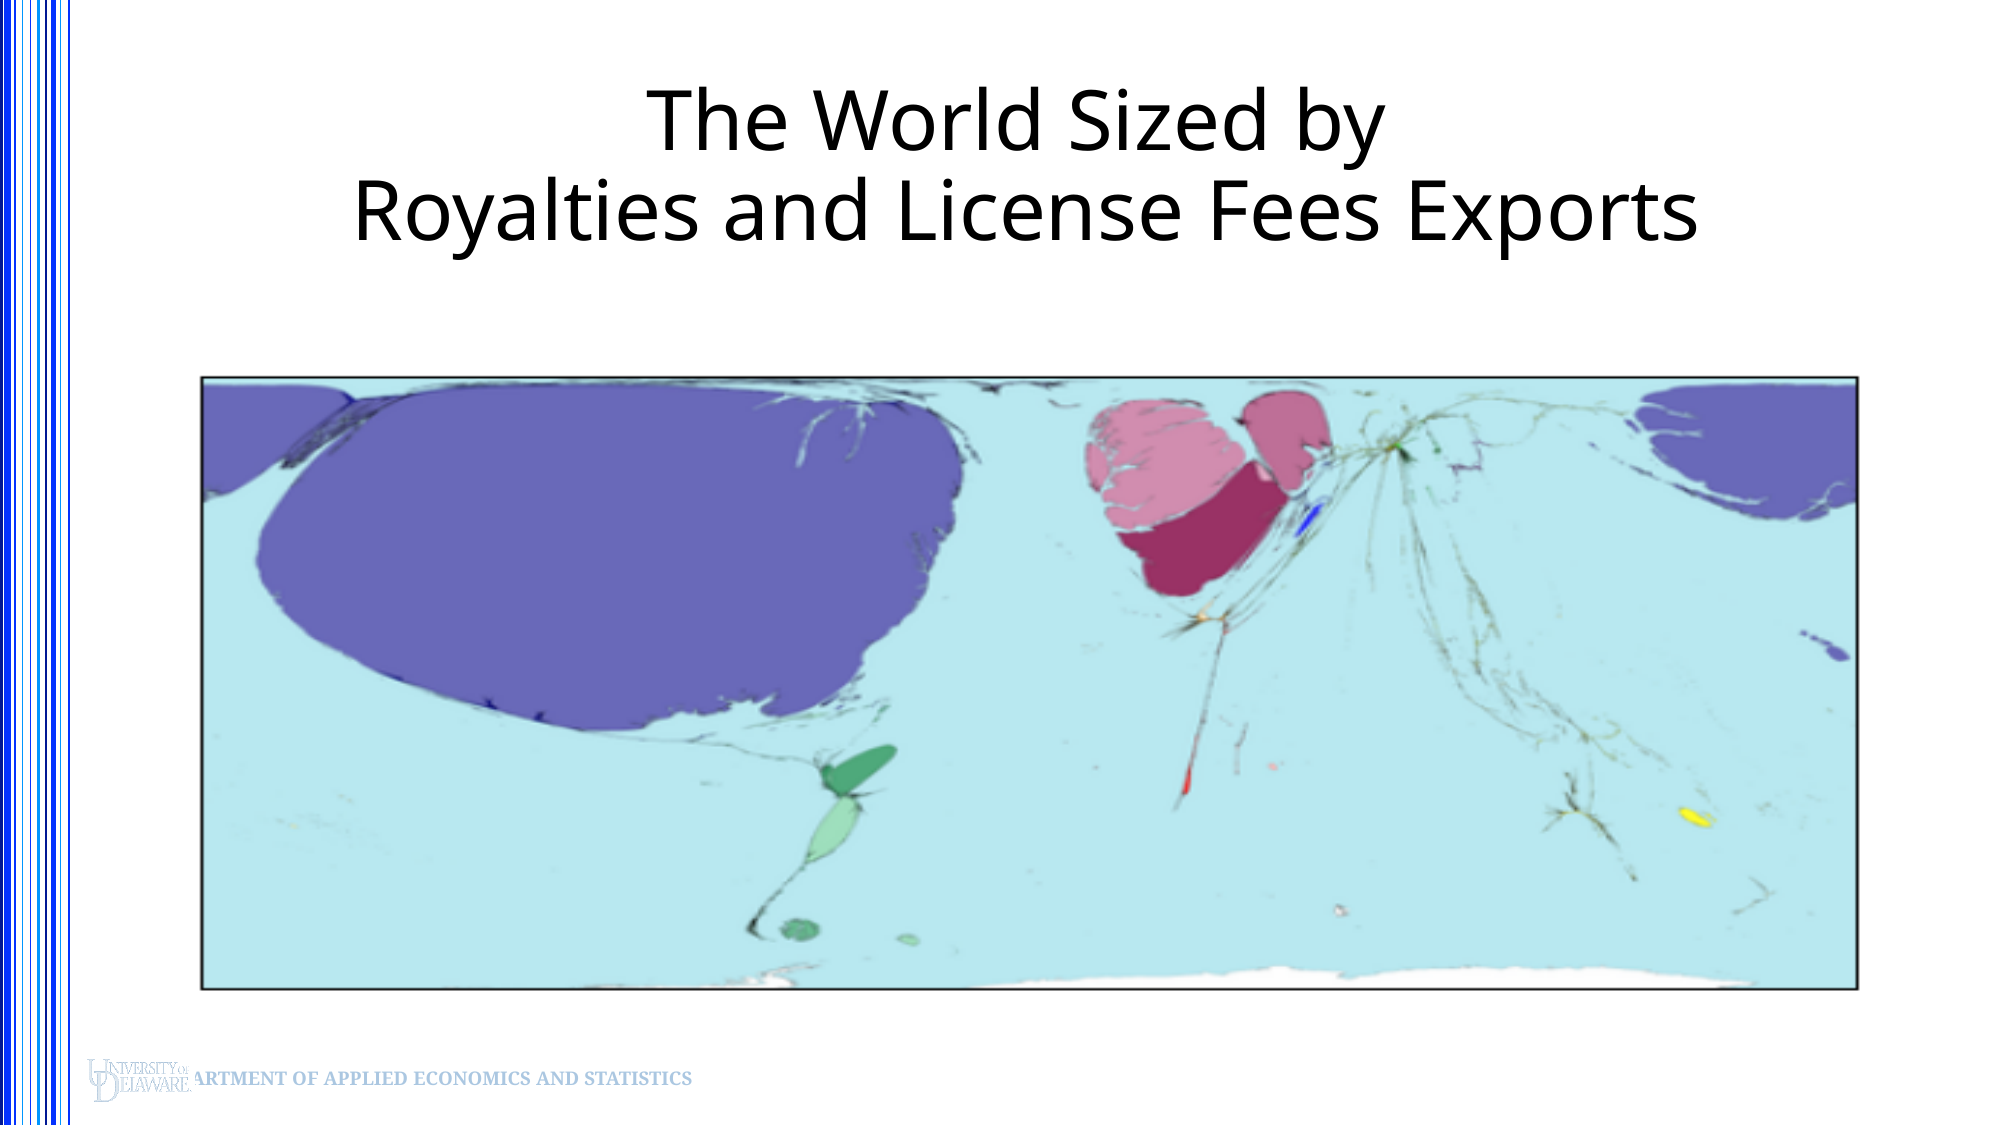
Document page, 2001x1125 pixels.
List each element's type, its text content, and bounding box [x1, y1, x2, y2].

picture [184, 366, 1880, 1004]
title The World Sized by Royalties and License Fees Exports [0, 18, 2000, 319]
